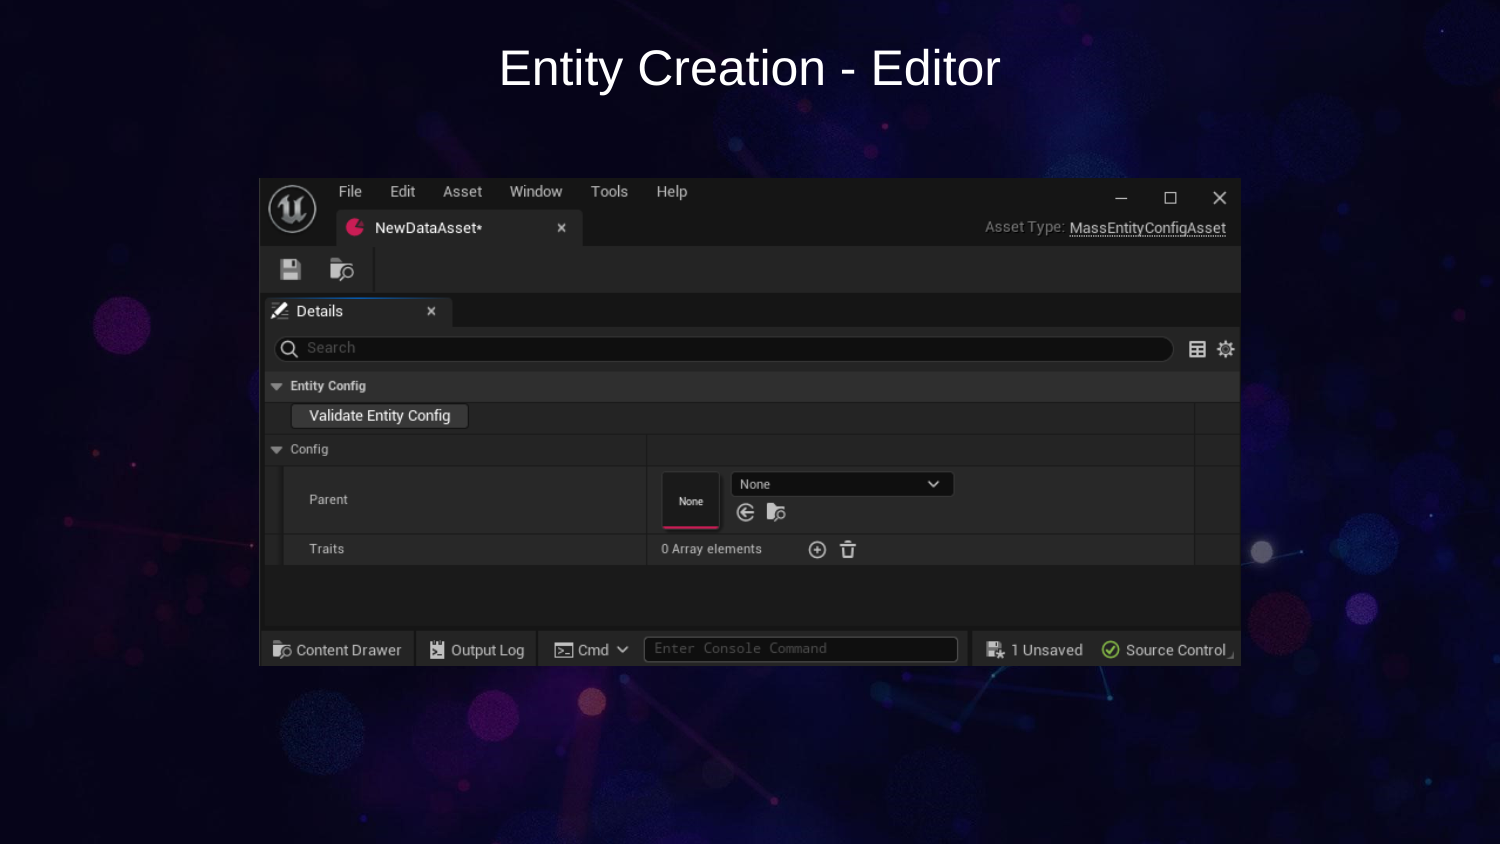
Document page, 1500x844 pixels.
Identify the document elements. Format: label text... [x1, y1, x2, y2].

text_box Entity Creation - Editor [483, 27, 1017, 103]
picture [0, 0, 1500, 844]
